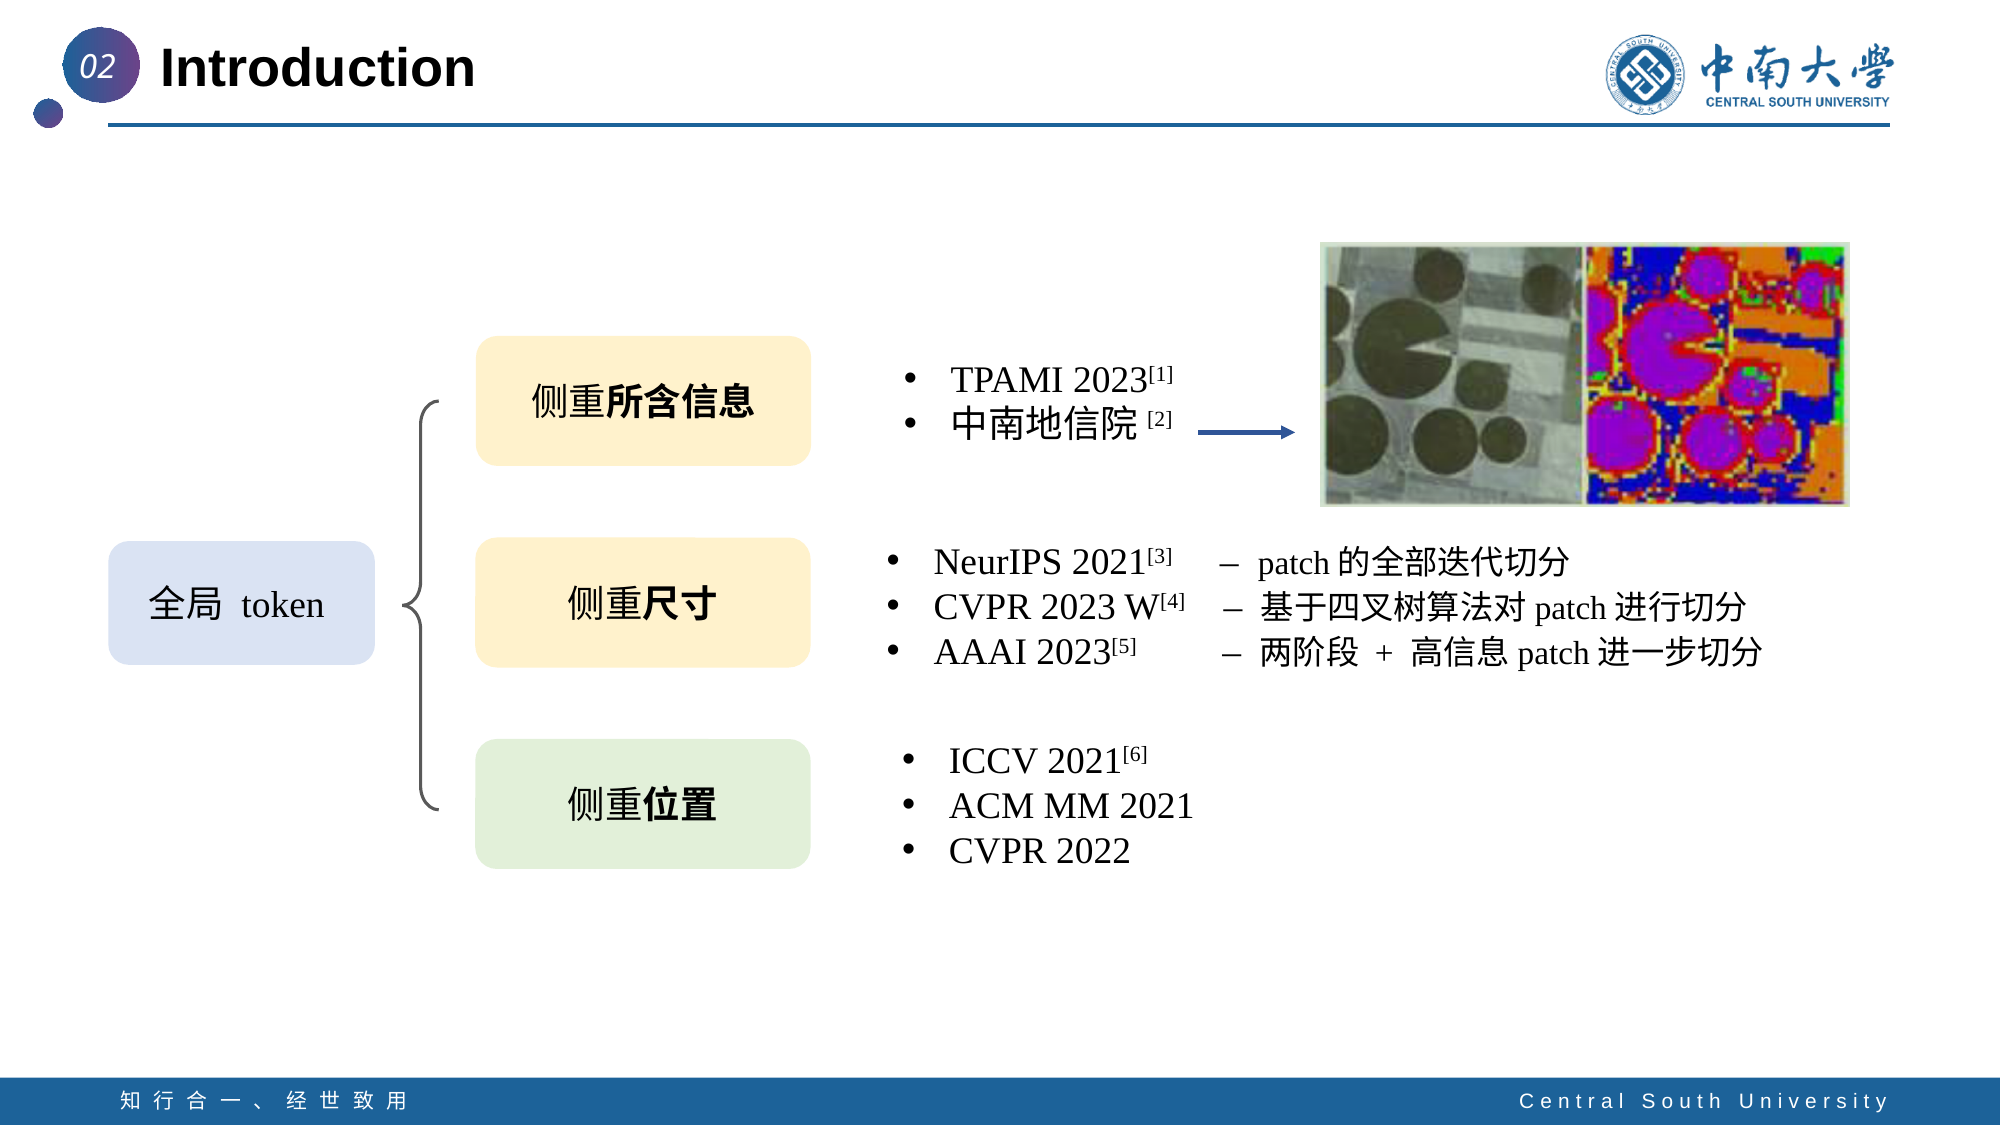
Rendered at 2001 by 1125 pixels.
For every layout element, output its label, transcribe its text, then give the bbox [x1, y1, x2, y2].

text_box [0, 1077, 2000, 1125]
text_box TPAMI 2023[1] 中南地信院[2] [888, 347, 1189, 453]
text_box 侧重所含信息 [474, 334, 813, 467]
text_box 侧重尺寸 [474, 536, 812, 669]
text_box 知行合一、经世致用 [105, 1080, 423, 1120]
text_box Introduction [160, 26, 675, 106]
text_box [402, 400, 439, 811]
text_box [1198, 242, 1850, 507]
picture [1595, 28, 1907, 121]
text_box 全局 token [107, 540, 376, 666]
text_box 侧重位置 [474, 737, 812, 871]
text_box Central South University [1504, 1080, 1902, 1120]
text_box ICCV 2021[6] ACM MM 2021 CVPR 2022 [887, 728, 1229, 878]
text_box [33, 26, 153, 128]
text_box NeurIPS 2021[3] – patch的全部迭代切分 CVPR 2023 W[4] – 基于四叉树算法对patch进行切分 AAAI 2023[5] – 两阶段 + 高信息patch进一步切分 [871, 529, 1779, 680]
